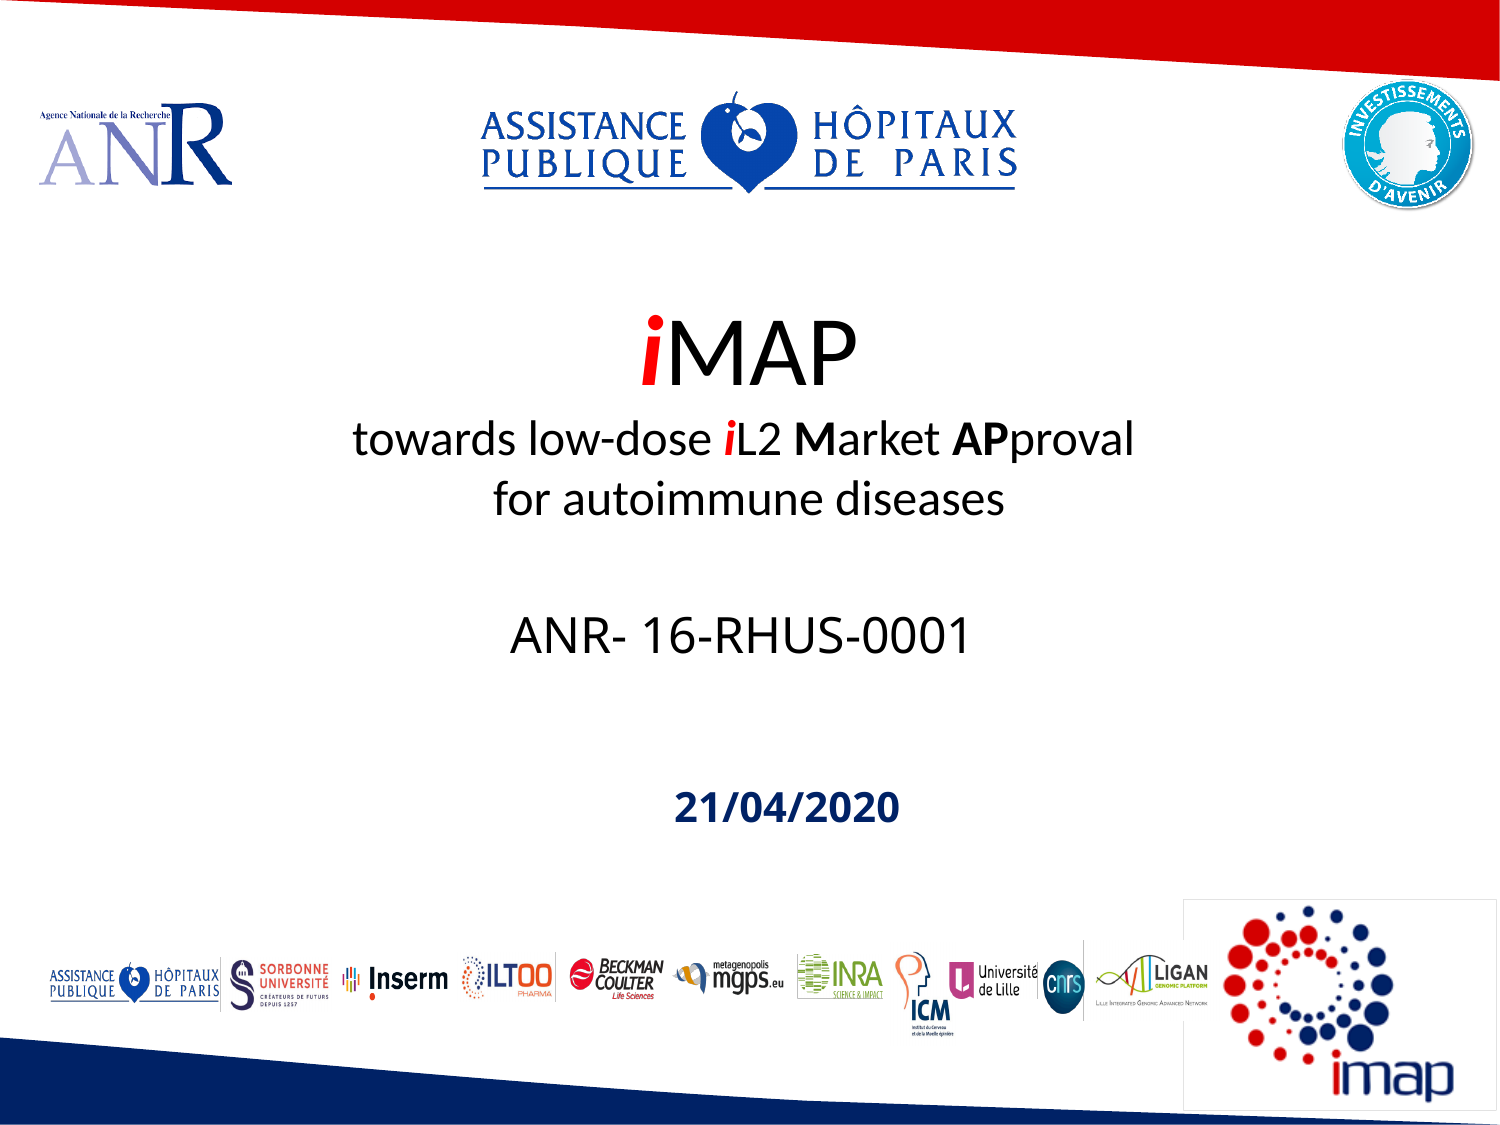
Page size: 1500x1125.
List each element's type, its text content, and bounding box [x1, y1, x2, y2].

text_box iMAP towards low-dose iL2 Market APproval for autoimmune diseases [59, 277, 1439, 533]
text_box 21/04/2020 [135, 727, 1429, 851]
text_box ANR- 16-RHUS-0001 [187, 536, 1312, 727]
picture [476, 87, 1023, 201]
picture [1340, 76, 1477, 213]
picture [39, 103, 232, 187]
picture [47, 848, 1498, 1112]
